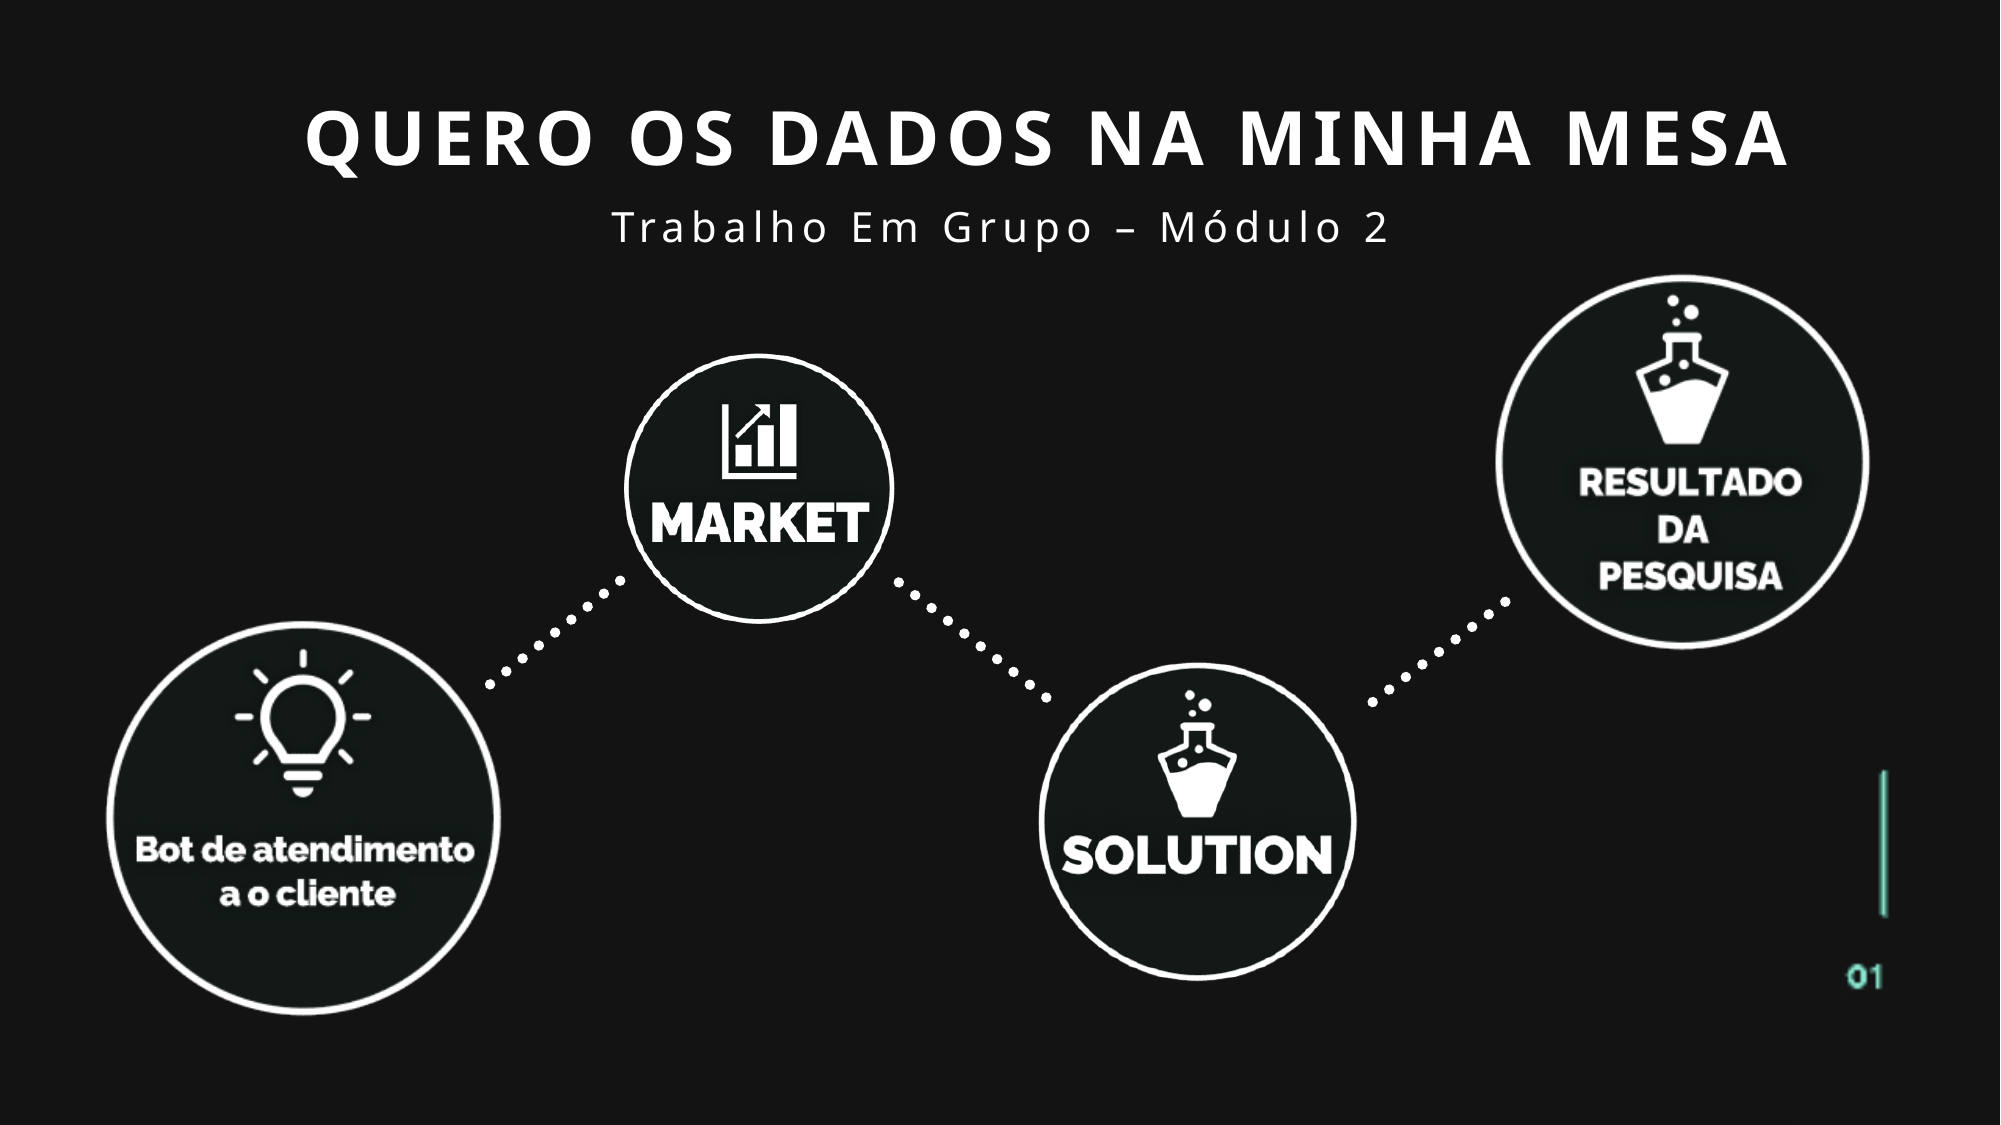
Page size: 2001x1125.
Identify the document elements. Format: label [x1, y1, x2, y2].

text_box [1357, 601, 1506, 714]
text_box [490, 576, 626, 685]
text_box [0, 0, 2000, 1125]
text_box [888, 574, 1047, 698]
